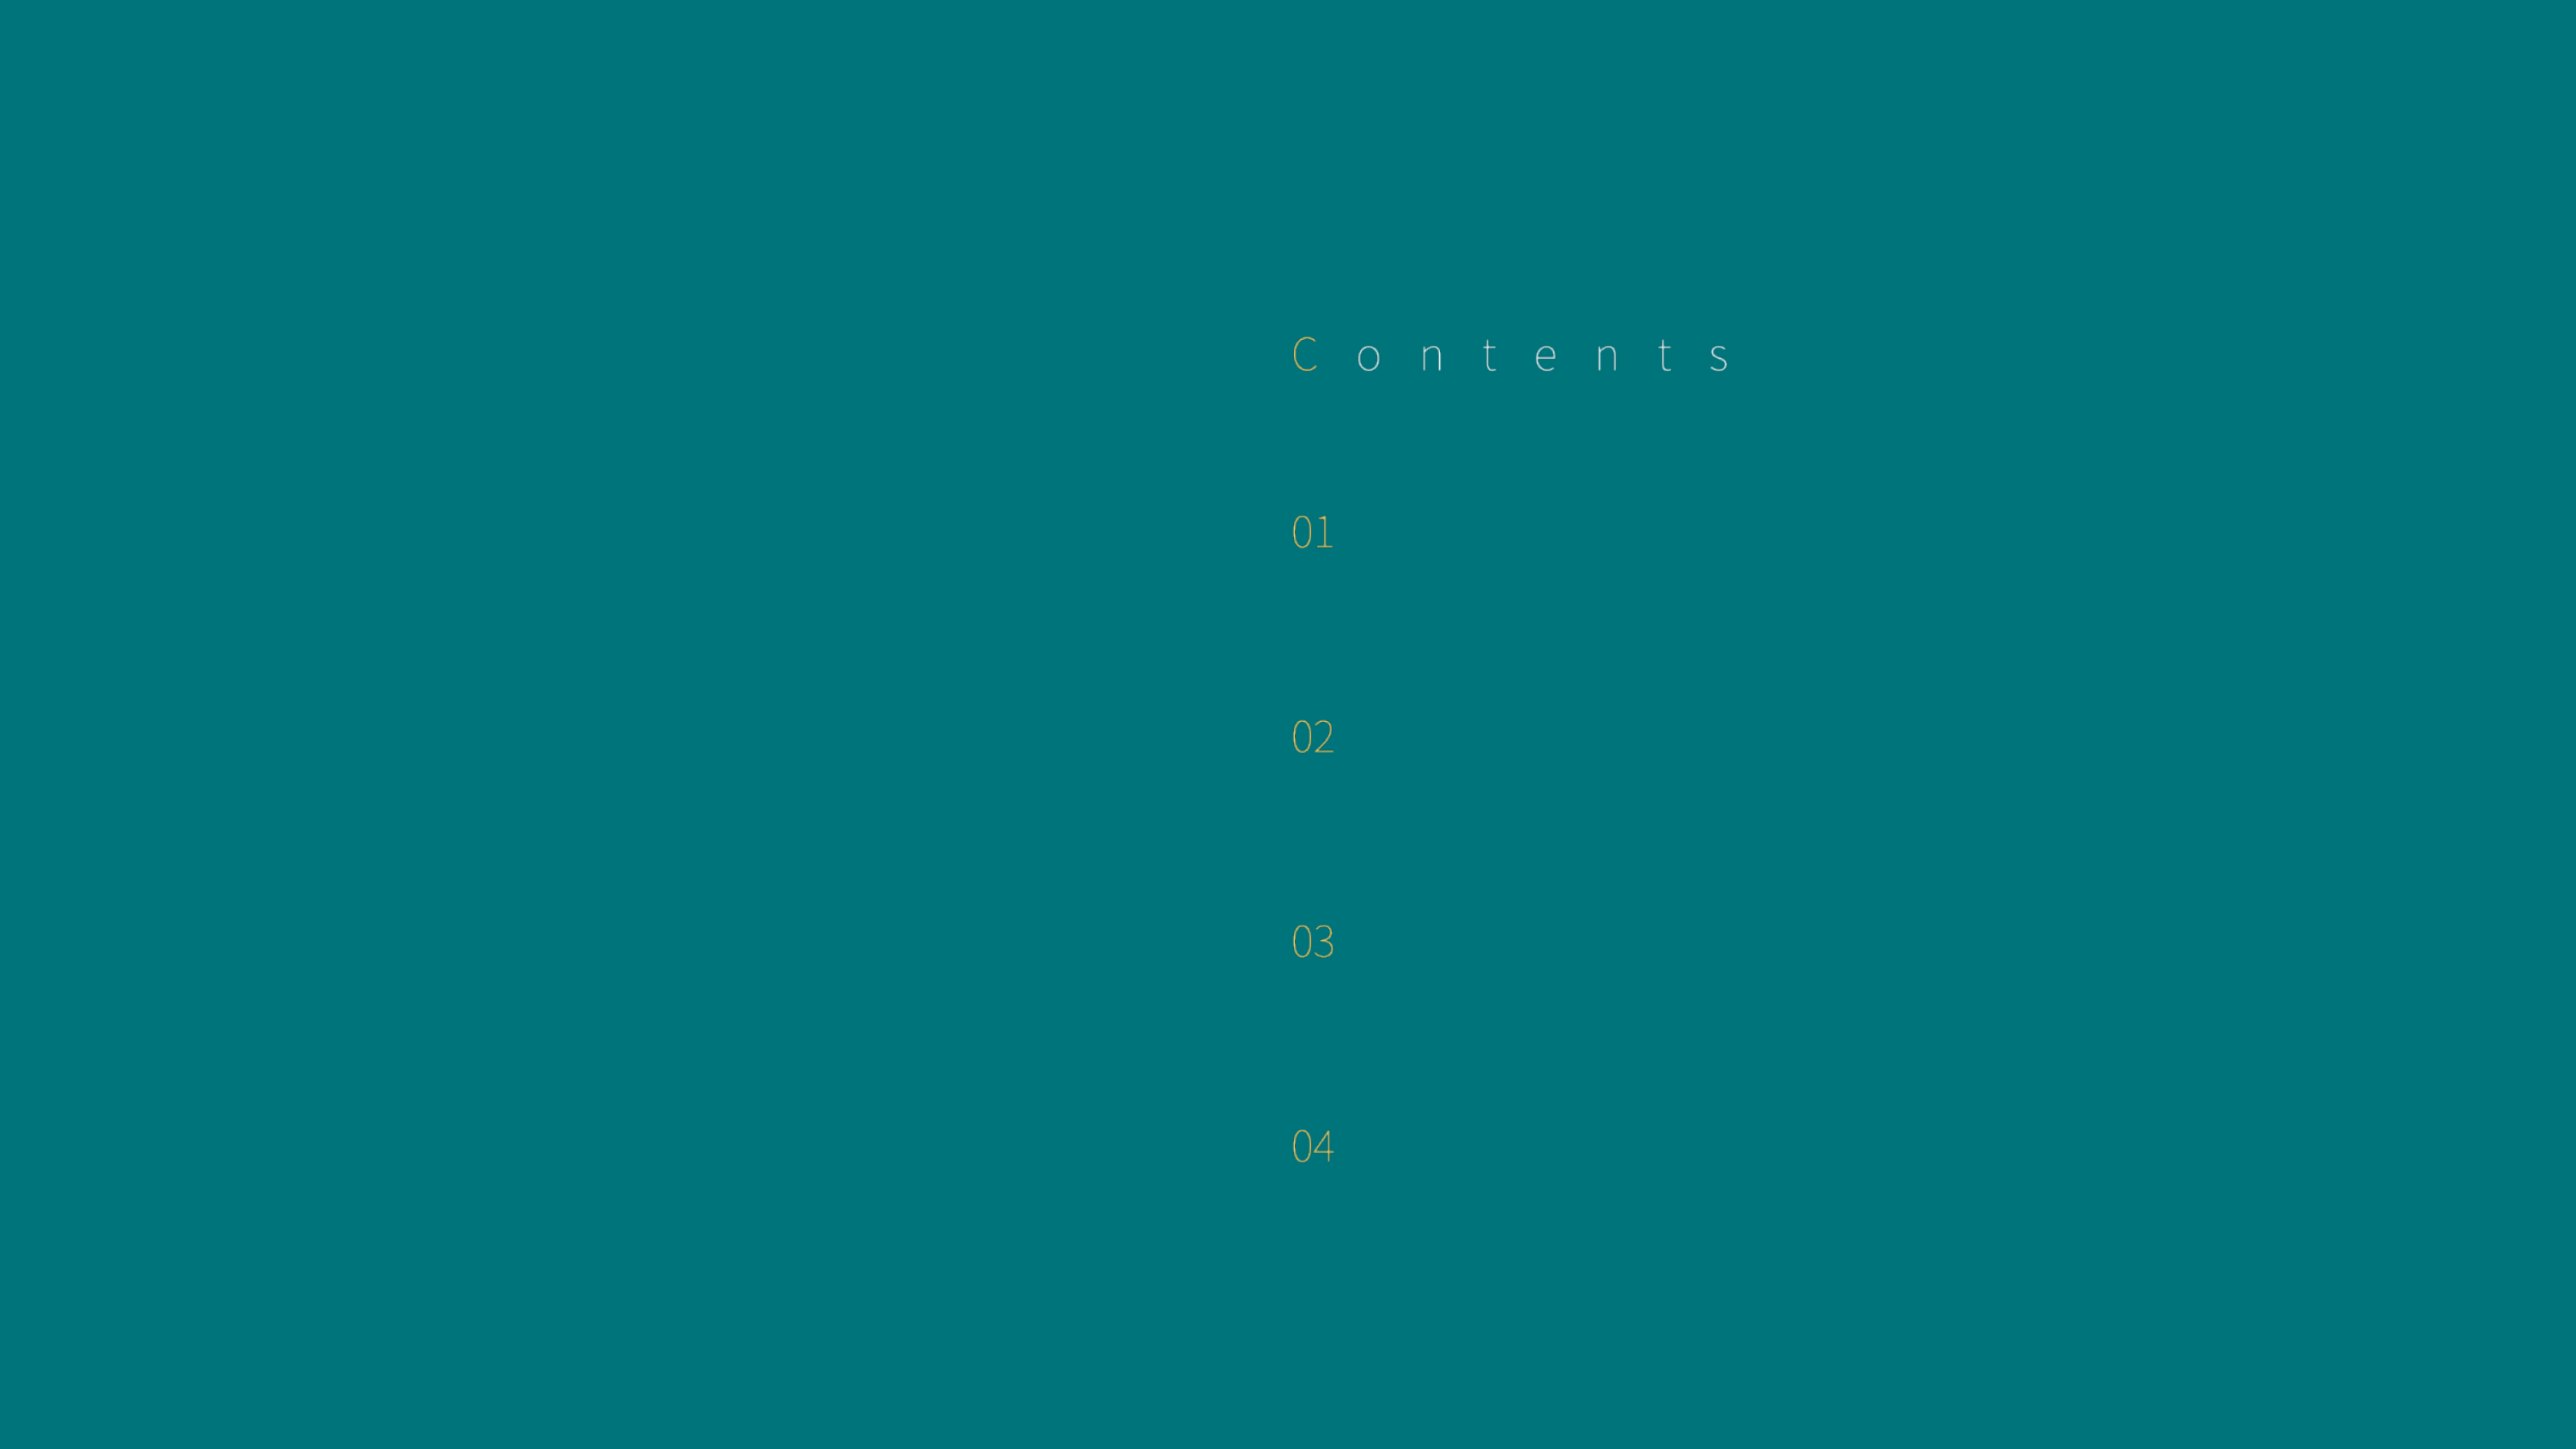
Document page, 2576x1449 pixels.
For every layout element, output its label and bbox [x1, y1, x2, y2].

picture [1285, 493, 1363, 1214]
picture [1285, 313, 1789, 393]
